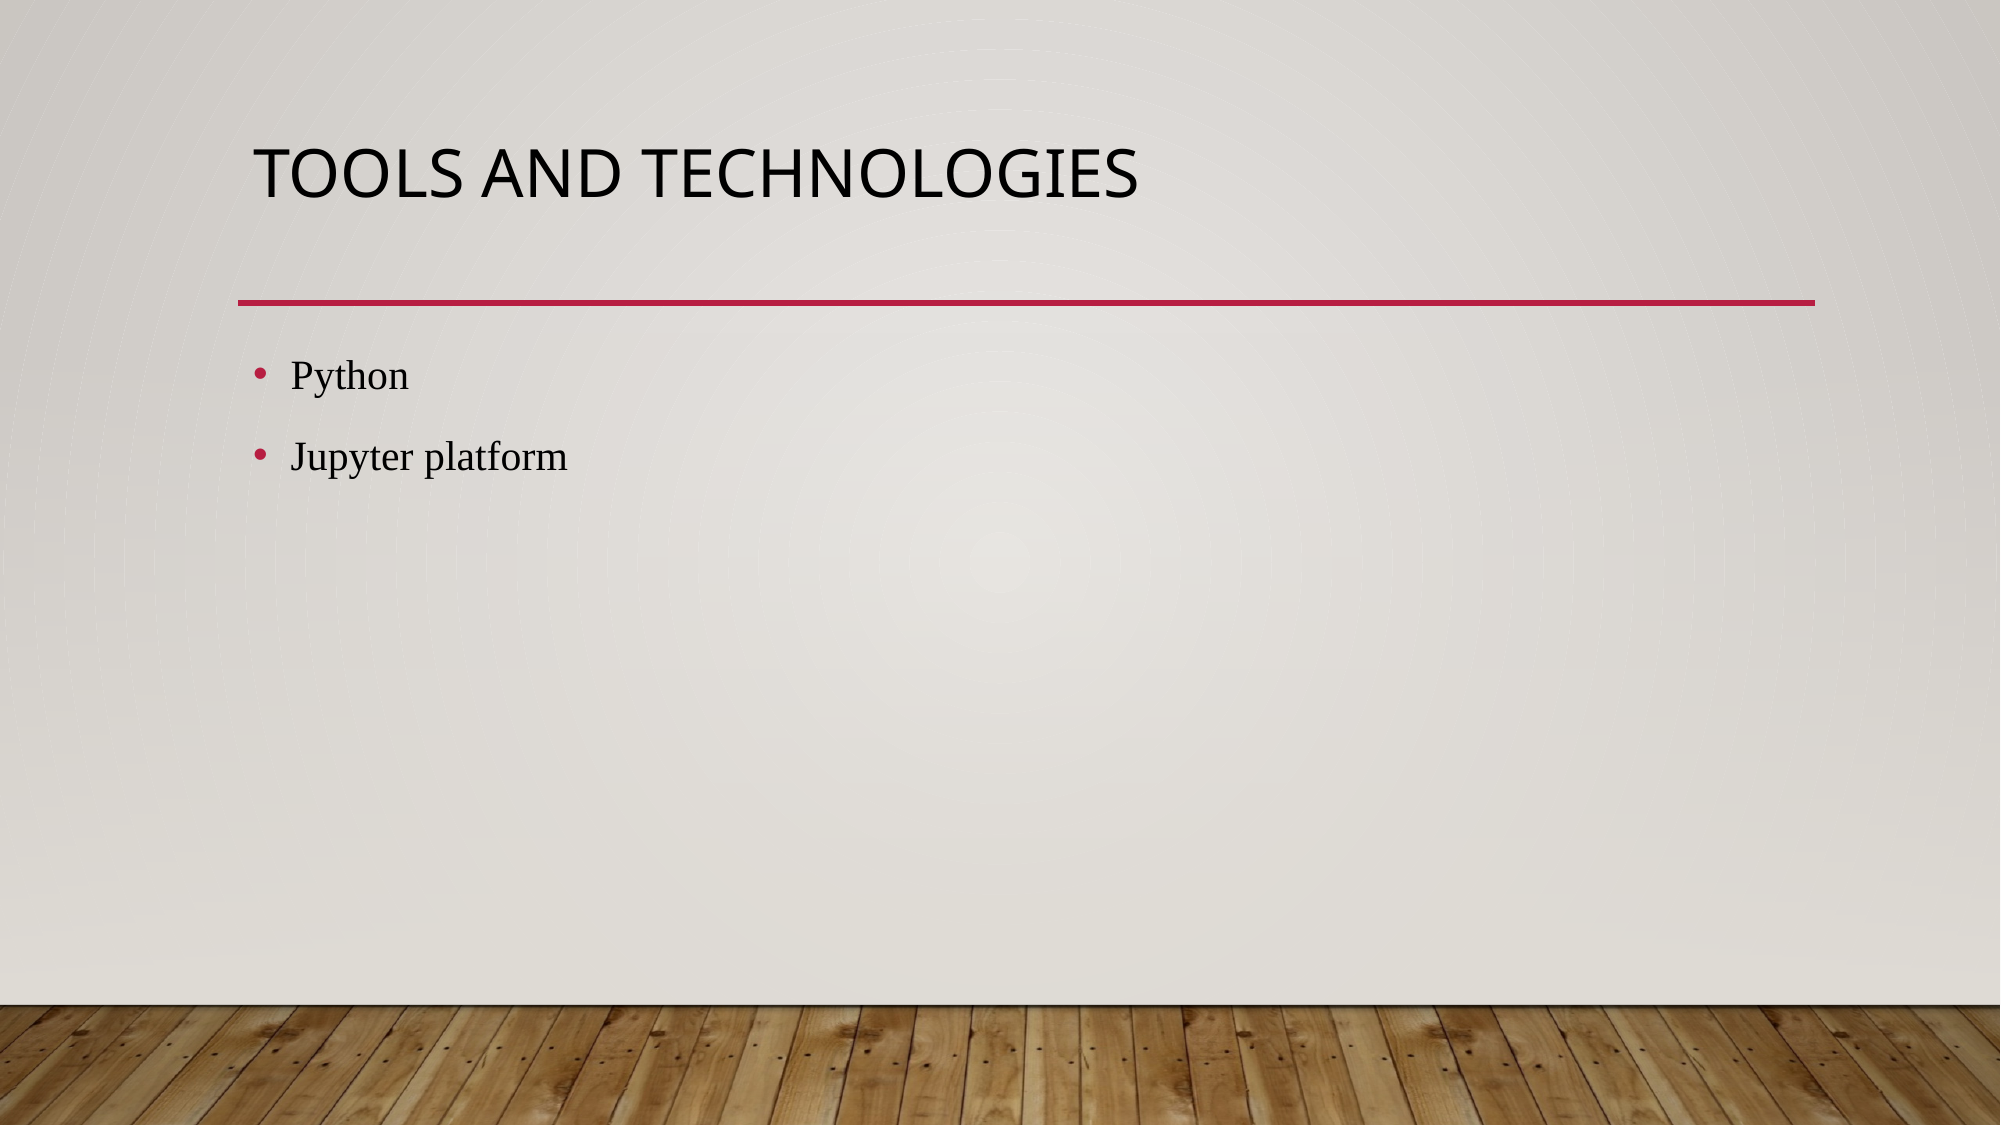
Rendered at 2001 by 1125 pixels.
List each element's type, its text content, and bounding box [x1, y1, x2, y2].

title TOOLS AND TECHNOLOGIES [238, 131, 1814, 305]
list Python Jupyter platform [238, 330, 1814, 897]
picture [0, 1005, 2000, 1125]
